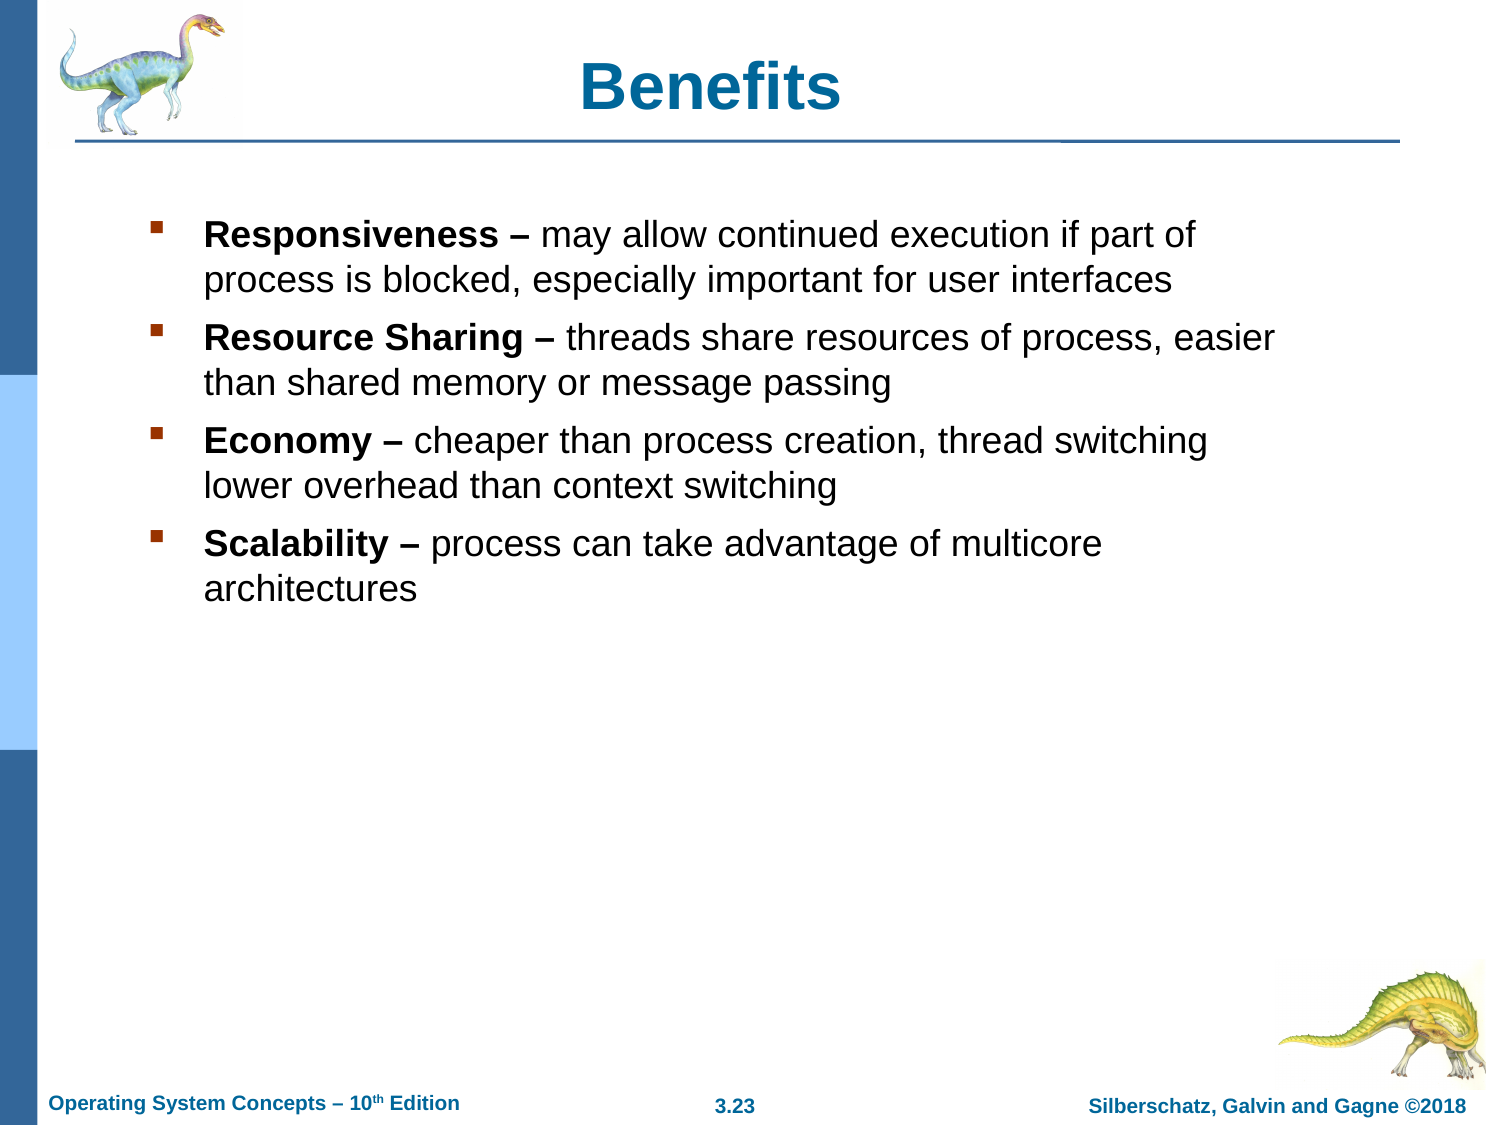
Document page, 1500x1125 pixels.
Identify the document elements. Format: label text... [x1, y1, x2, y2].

picture [46, 0, 243, 149]
list Responsiveness – may allow continued execution if part of process is blocked, especially important for user interfaces Resource Sharing – threads share resources of process, easier than shared memory or message passing Economy – cheaper than process creation, thread switching lower overhead than context switching Scalability – process can take advantage of multicore architectures [132, 202, 1315, 946]
title Benefits [141, 78, 1282, 131]
picture [1275, 959, 1486, 1090]
